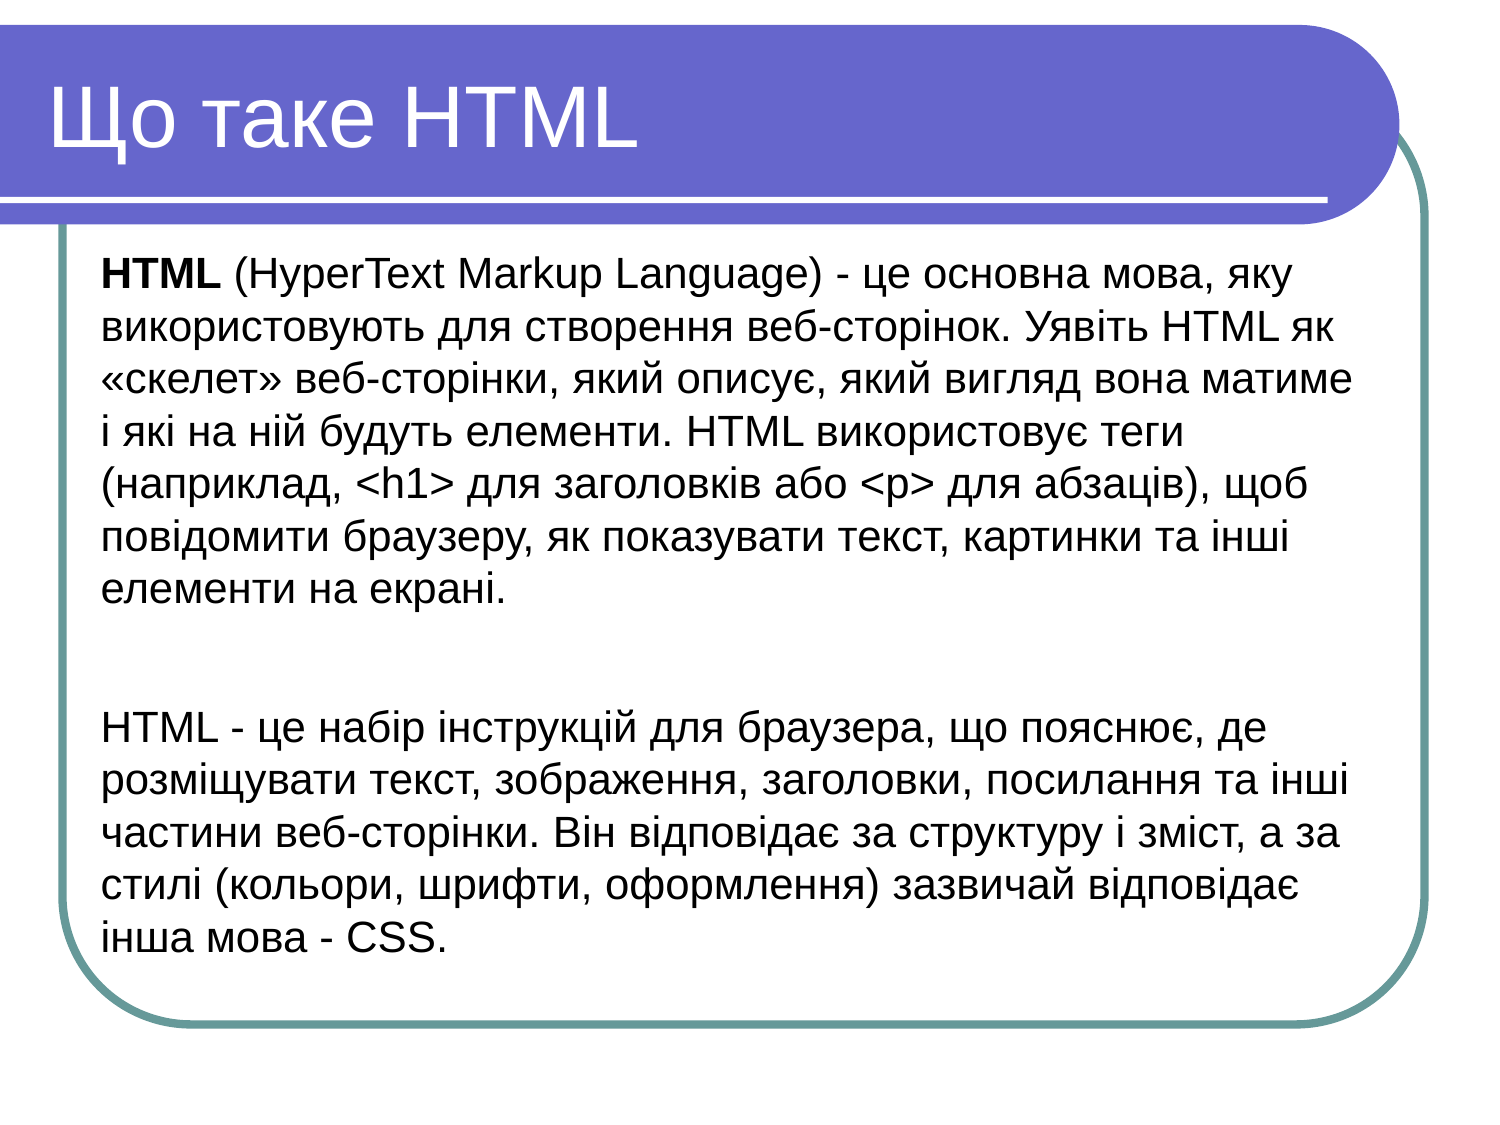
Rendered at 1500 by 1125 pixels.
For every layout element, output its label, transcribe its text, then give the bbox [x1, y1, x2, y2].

text_box HTML (HyperText Markup Language) - це основна мова, яку використовують для створення веб-сторінок. Уявiть HTML як «скелет» веб-сторінки, який описує, який вигляд вона матиме і які на ній будуть елементи. HTML використовує теги (наприклад, <h1> для заголовків або <p> для абзаців), щоб повідомити браузеру, як показувати текст, картинки та інші елементи на екрані. HTML - це набір інструкцій для браузера, що пояснює, де розміщувати текст, зображення, заголовки, посилання та інші частини веб-сторінки. Він відповідає за структуру і зміст, а за стилі (кольори, шрифти, оформлення) зазвичай відповідає інша мова - CSS. [85, 237, 1386, 963]
text_box Що таке HTML [32, 37, 1347, 188]
